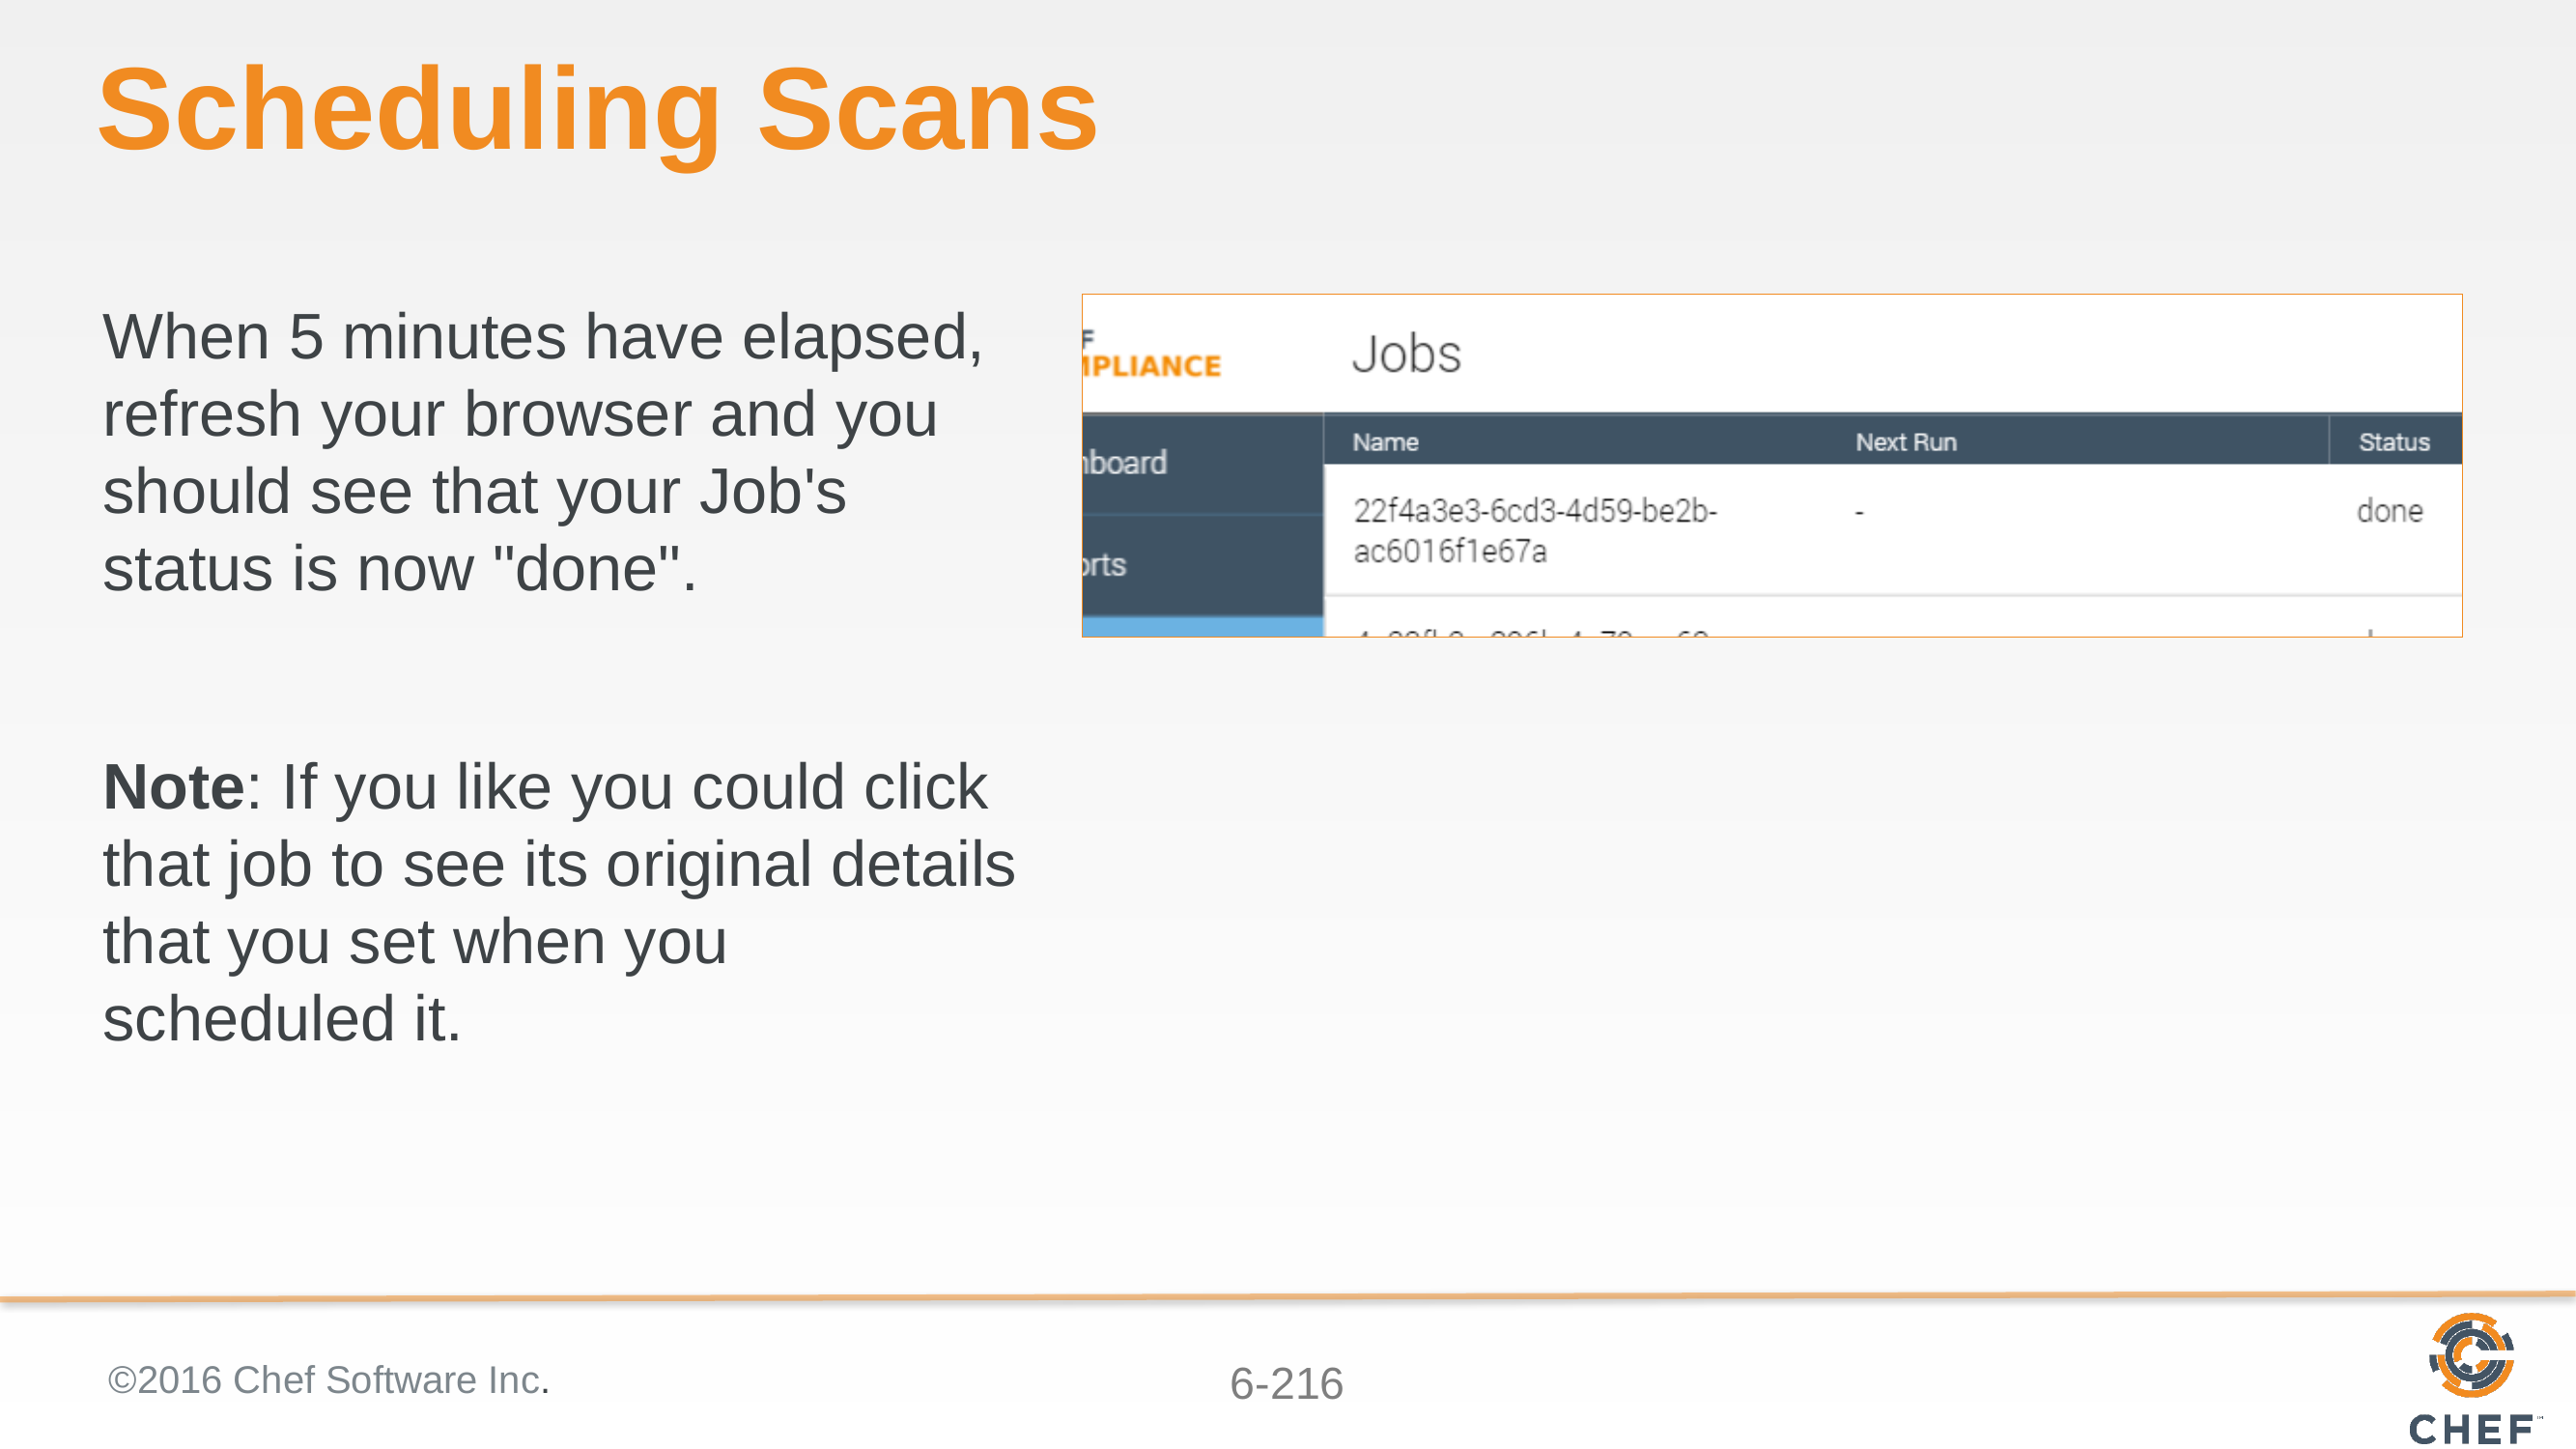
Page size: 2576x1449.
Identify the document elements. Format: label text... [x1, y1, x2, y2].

picture [2399, 1297, 2551, 1449]
title Scheduling Scans [96, 48, 2463, 180]
picture [1082, 294, 2464, 638]
list When 5 minutes have elapsed, refresh your browser and you should see that your Job's status is now "done". Note: If you like you could click that job to see its original details that you set when you scheduled it. [102, 294, 1020, 1142]
